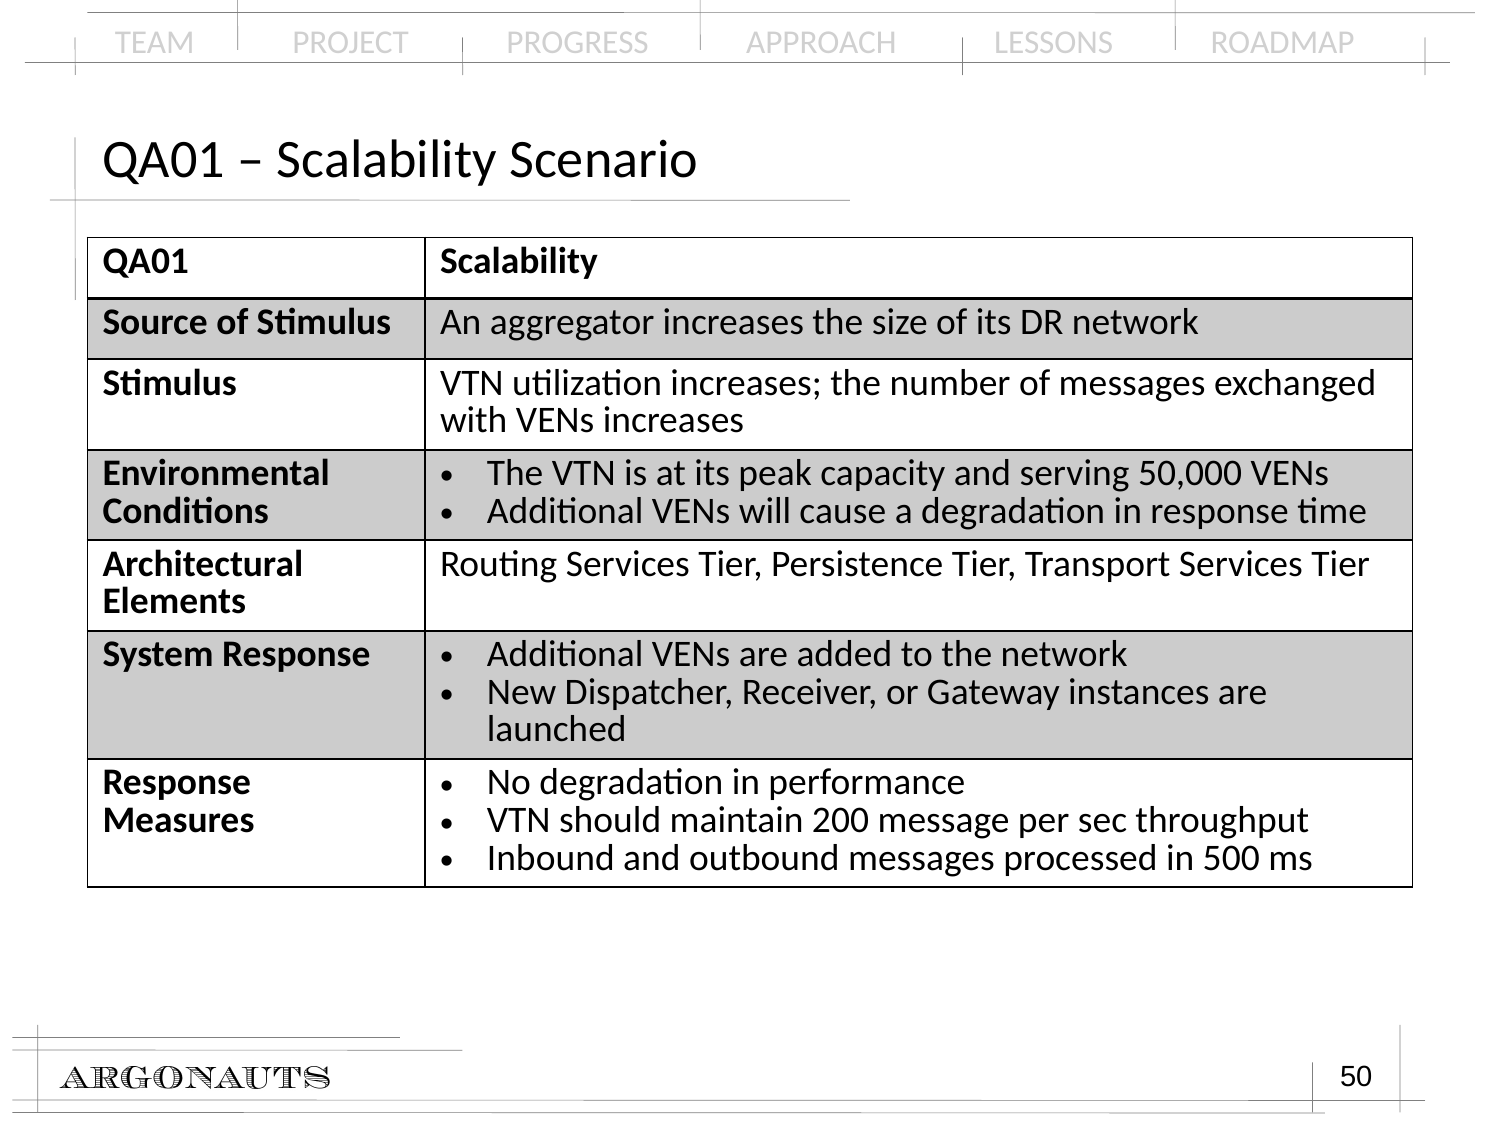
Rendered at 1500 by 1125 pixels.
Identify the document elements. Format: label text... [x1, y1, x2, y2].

table_cell Routing Services Tier, Persistence Tier, Transport Services Tier [426, 541, 1412, 630]
table_header QA01 [88, 238, 424, 297]
table_cell Environmental Conditions [88, 451, 424, 539]
table_cell Stimulus [88, 360, 424, 449]
title QA01 – Scalability Scenario [87, 112, 1413, 200]
table_cell Response Measures [88, 760, 424, 886]
picture [50, 1055, 350, 1099]
table_cell No degradation in performance VTN should maintain 200 message per sec throughput Inbound and outbound messages processed in 500 ms [426, 760, 1412, 886]
slide_number 50 [1074, 1050, 1388, 1125]
table_cell An aggregator increases the size of its DR network [426, 300, 1412, 358]
table_cell Additional VENs are added to the network New Dispatcher, Receiver, or Gateway instances are launched [426, 632, 1412, 758]
table_header Scalability [426, 238, 1412, 297]
table_cell The VTN is at its peak capacity and serving 50,000 VENs Additional VENs will cause a degradation in response time [426, 451, 1412, 539]
table_cell VTN utilization increases; the number of messages exchanged with VENs increases [426, 360, 1412, 449]
table_cell Source of Stimulus [88, 300, 424, 358]
table_cell Architectural Elements [88, 541, 424, 630]
table_cell System Response [88, 632, 424, 758]
